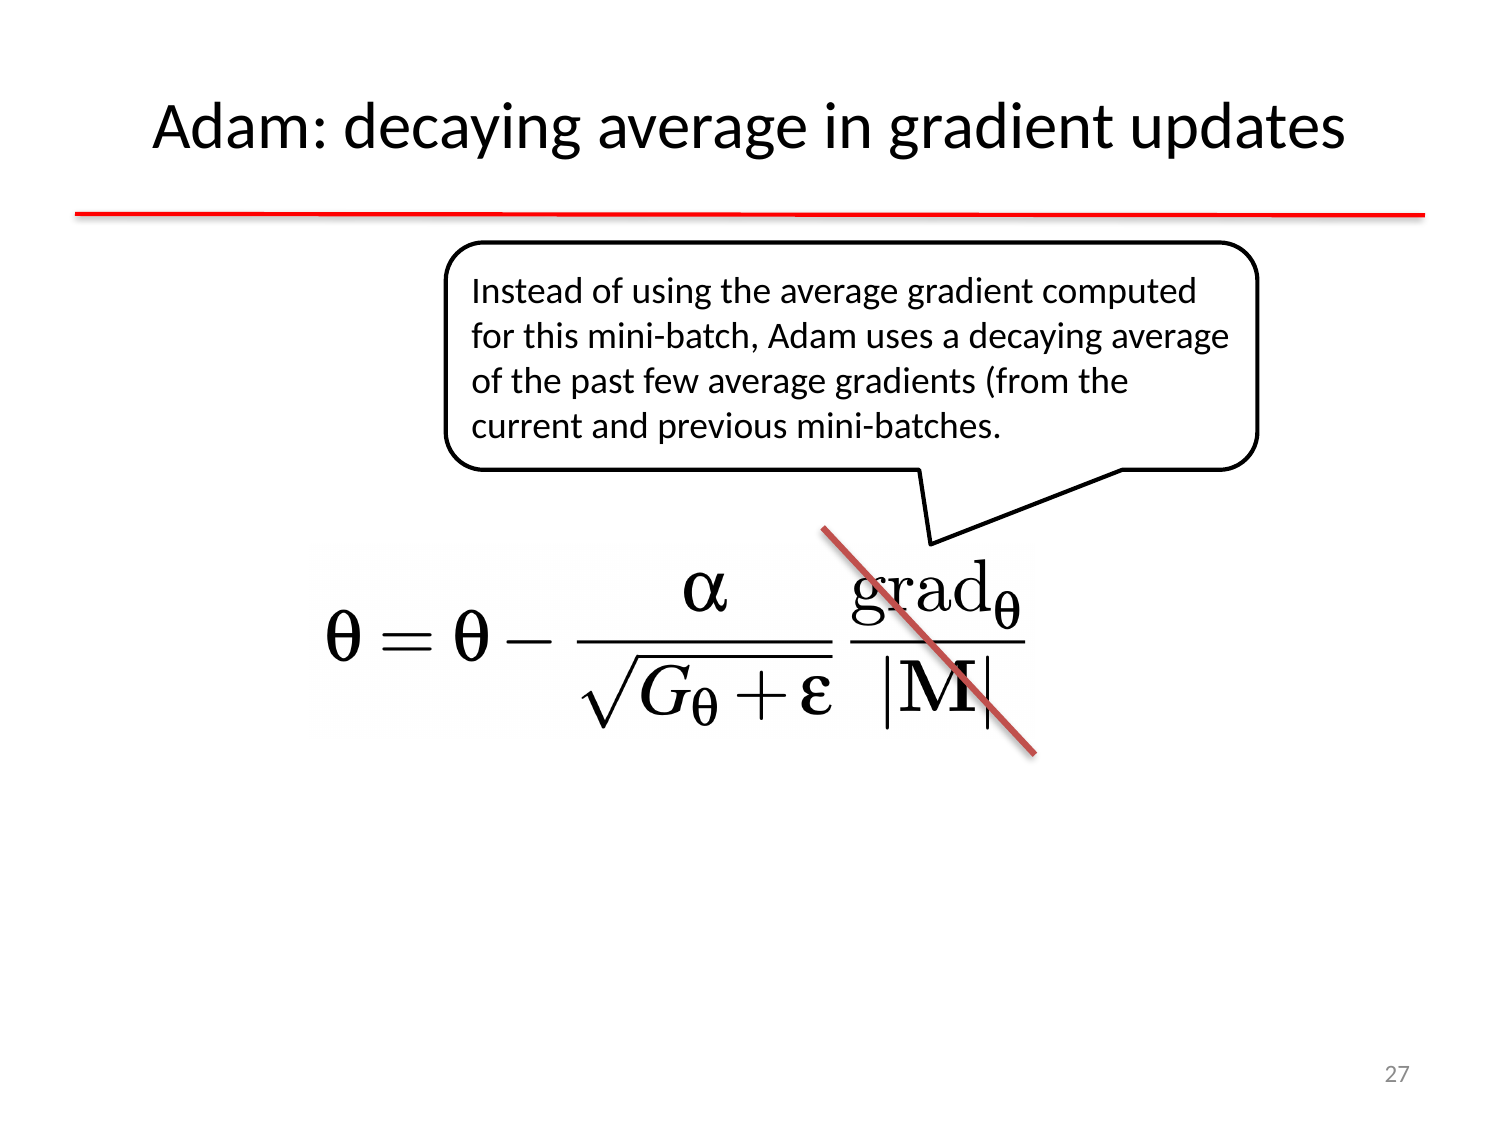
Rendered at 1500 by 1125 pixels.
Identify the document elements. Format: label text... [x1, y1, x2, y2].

title Adam: decaying average in gradient updates [75, 45, 1425, 198]
picture [309, 543, 822, 739]
slide_number 27 [1074, 1042, 1425, 1103]
text_box Instead of using the average gradient computed for this mini-batch, Adam uses a decaying average of the past few average gradients (from the current and previous mini-batches. [443, 240, 1260, 525]
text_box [822, 527, 1036, 755]
